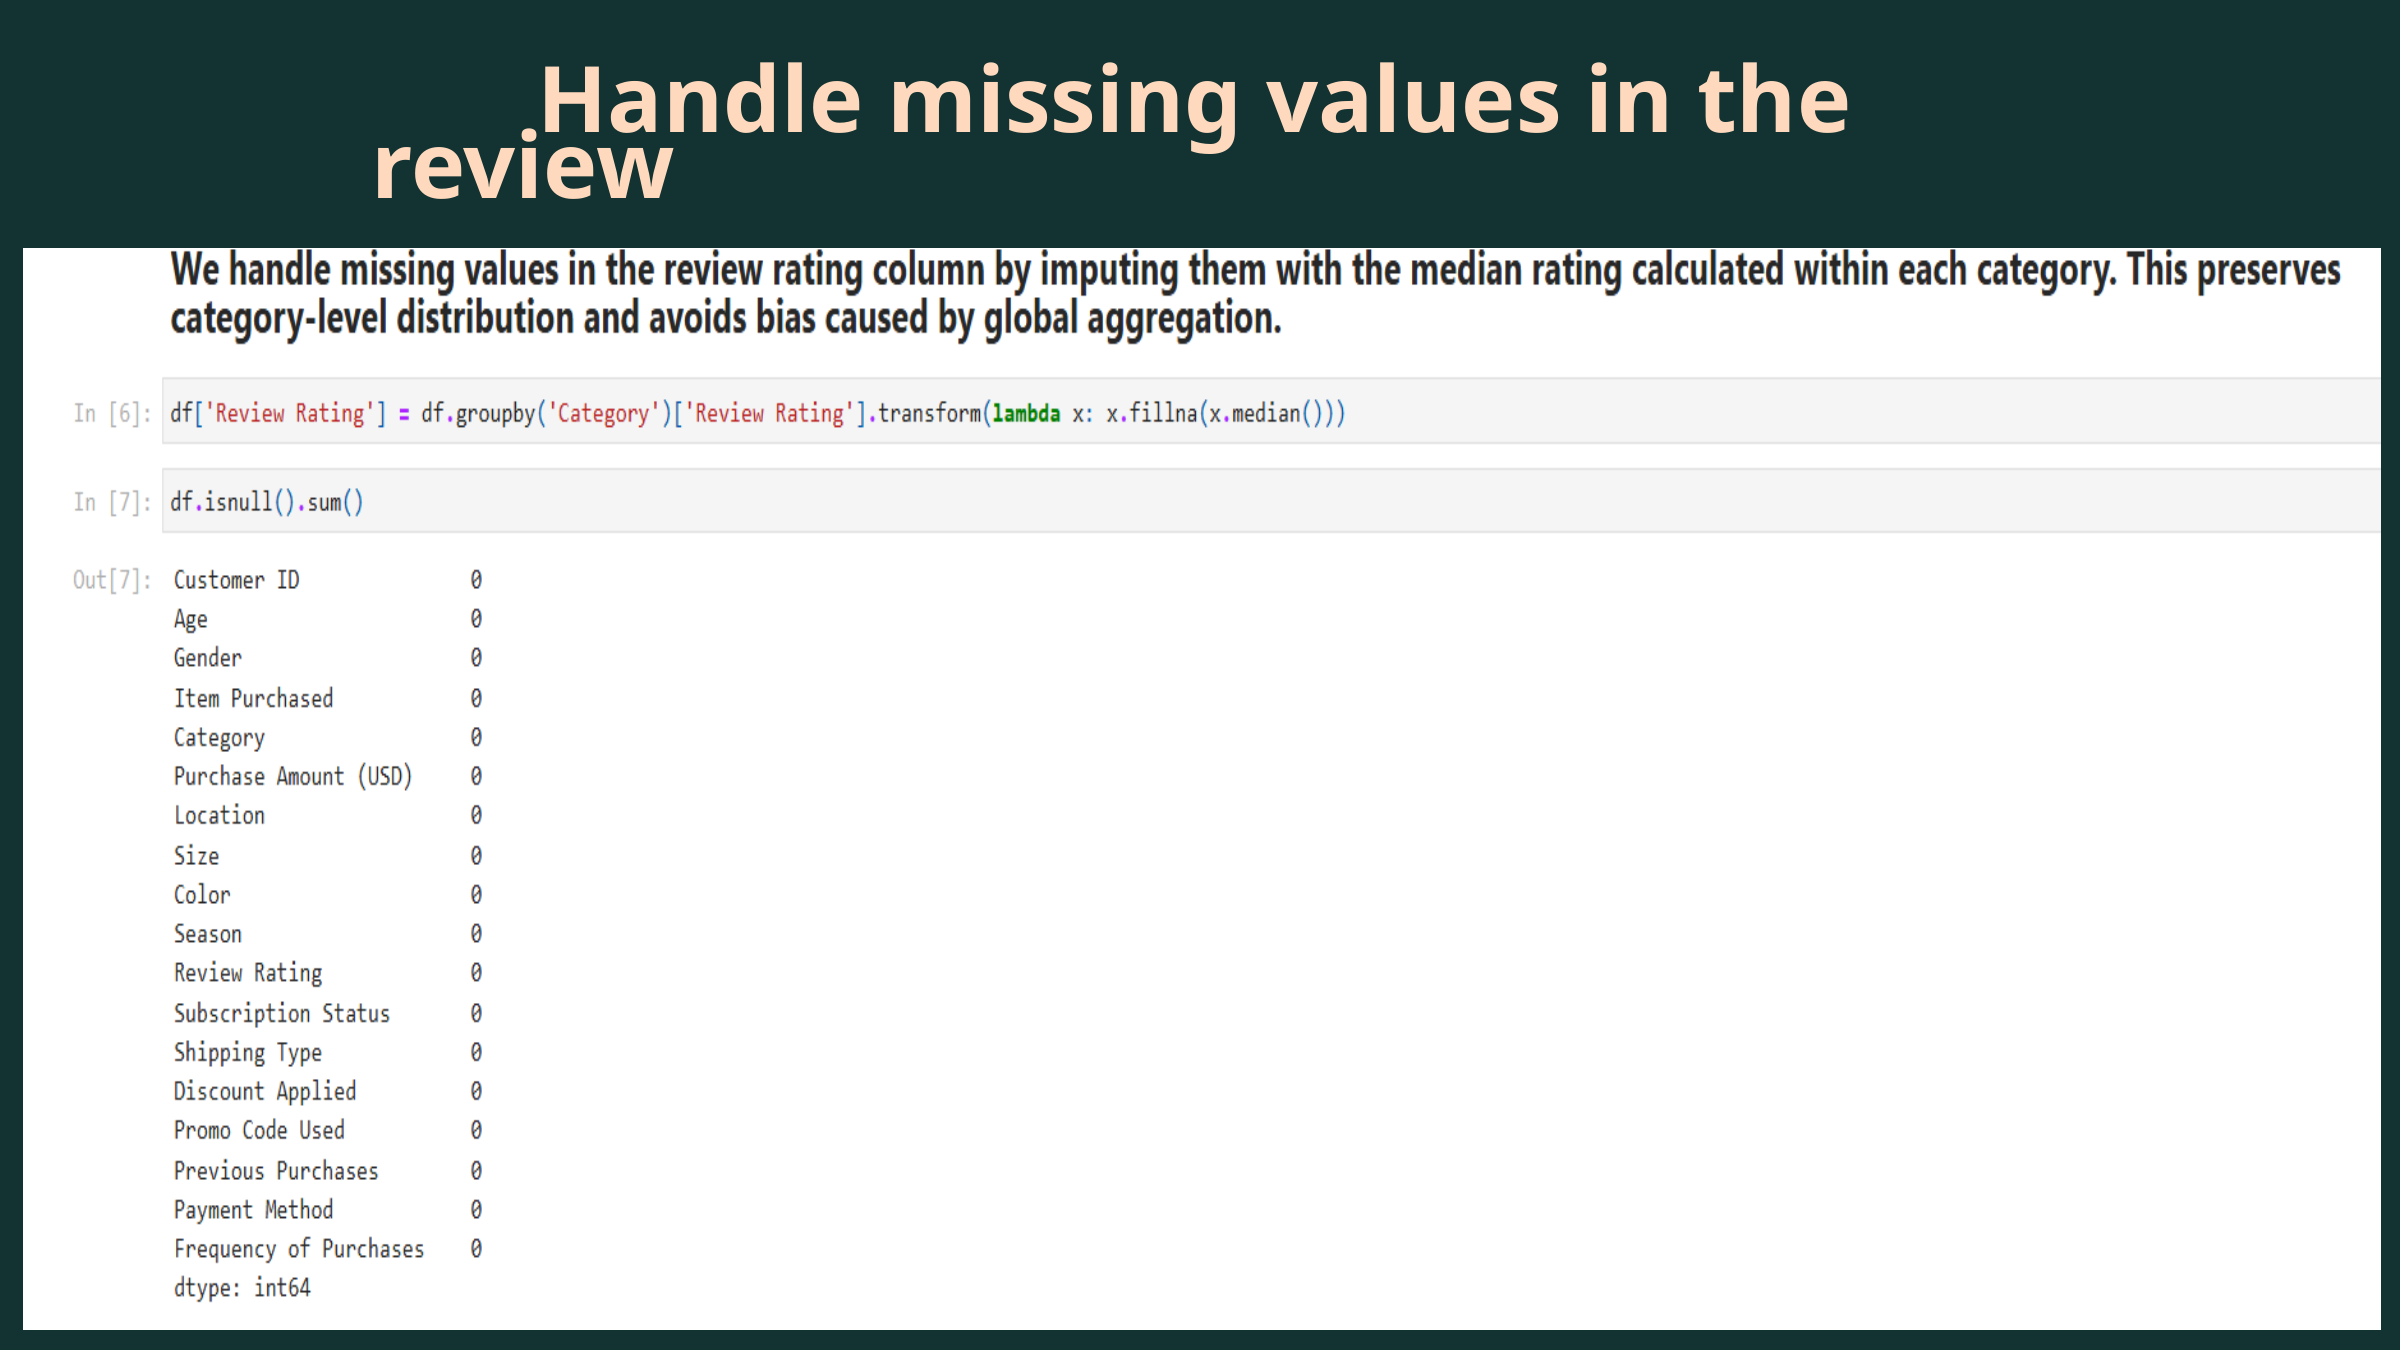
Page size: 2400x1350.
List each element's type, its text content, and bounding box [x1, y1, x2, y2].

text_box Handle missing values in the review [356, 78, 1967, 225]
picture [23, 248, 2389, 1339]
